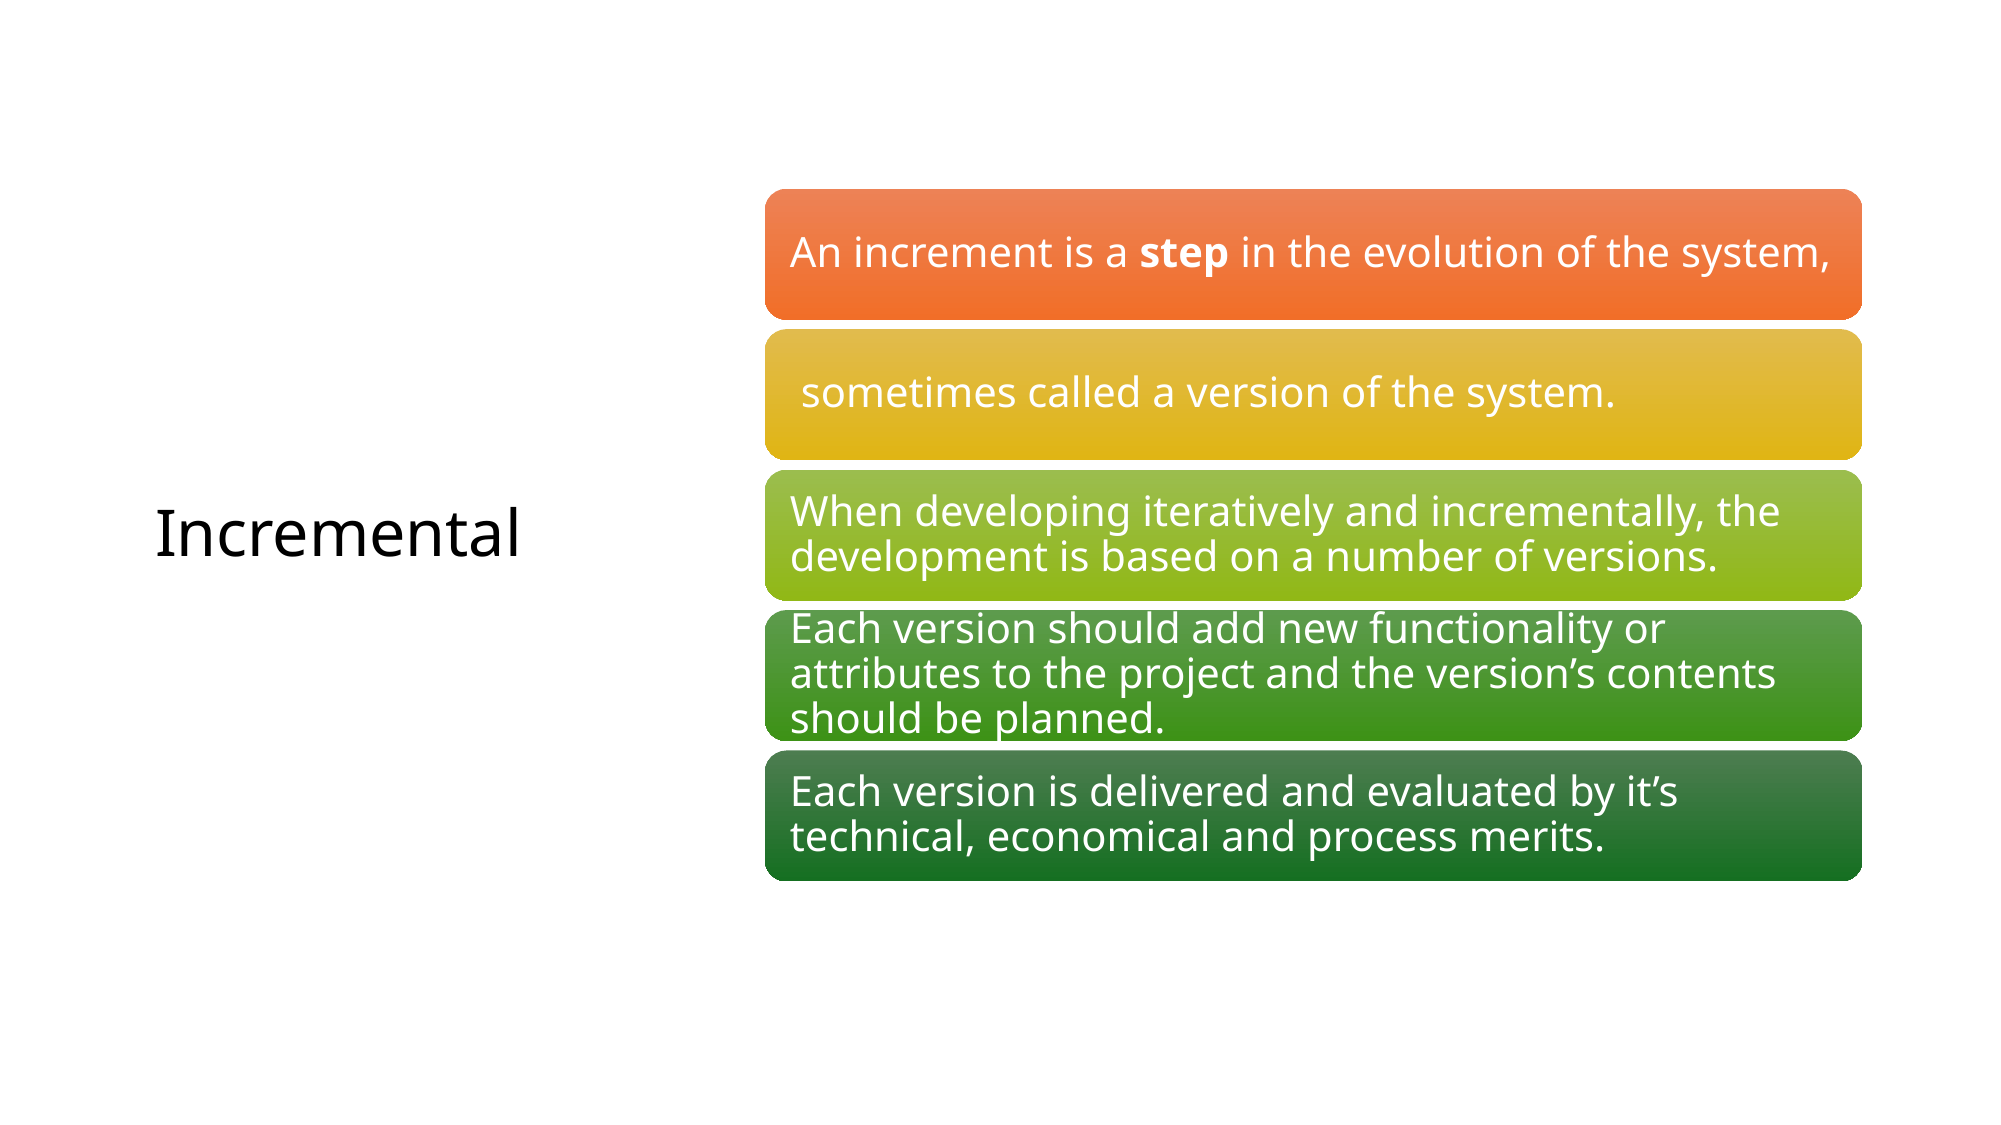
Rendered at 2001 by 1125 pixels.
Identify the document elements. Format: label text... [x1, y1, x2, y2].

title Incremental [139, 186, 590, 885]
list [764, 185, 1864, 885]
